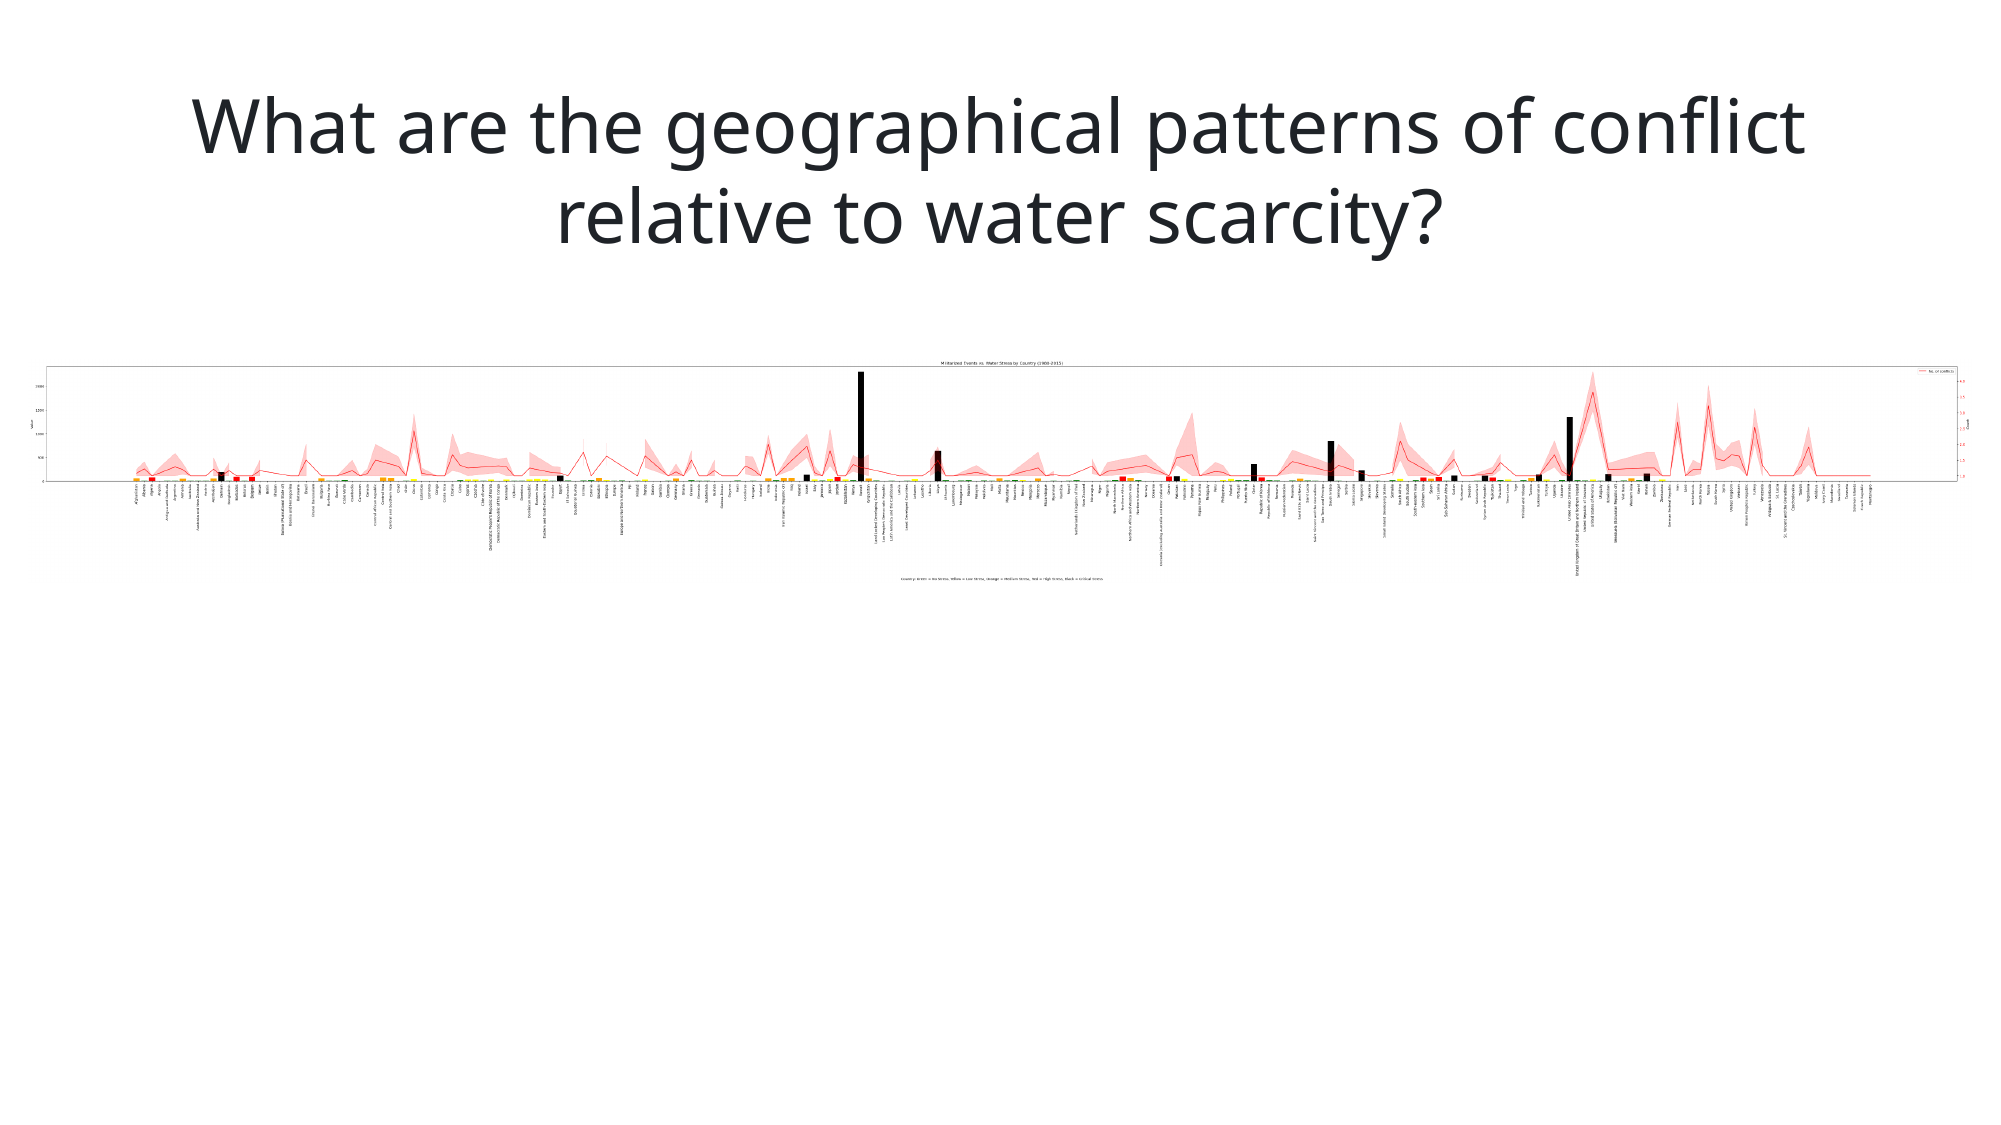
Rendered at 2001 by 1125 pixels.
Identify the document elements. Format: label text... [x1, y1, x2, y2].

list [27, 359, 1973, 583]
text_box What are the geographical patterns of conflict relative to water scarcity? [137, 78, 1863, 259]
